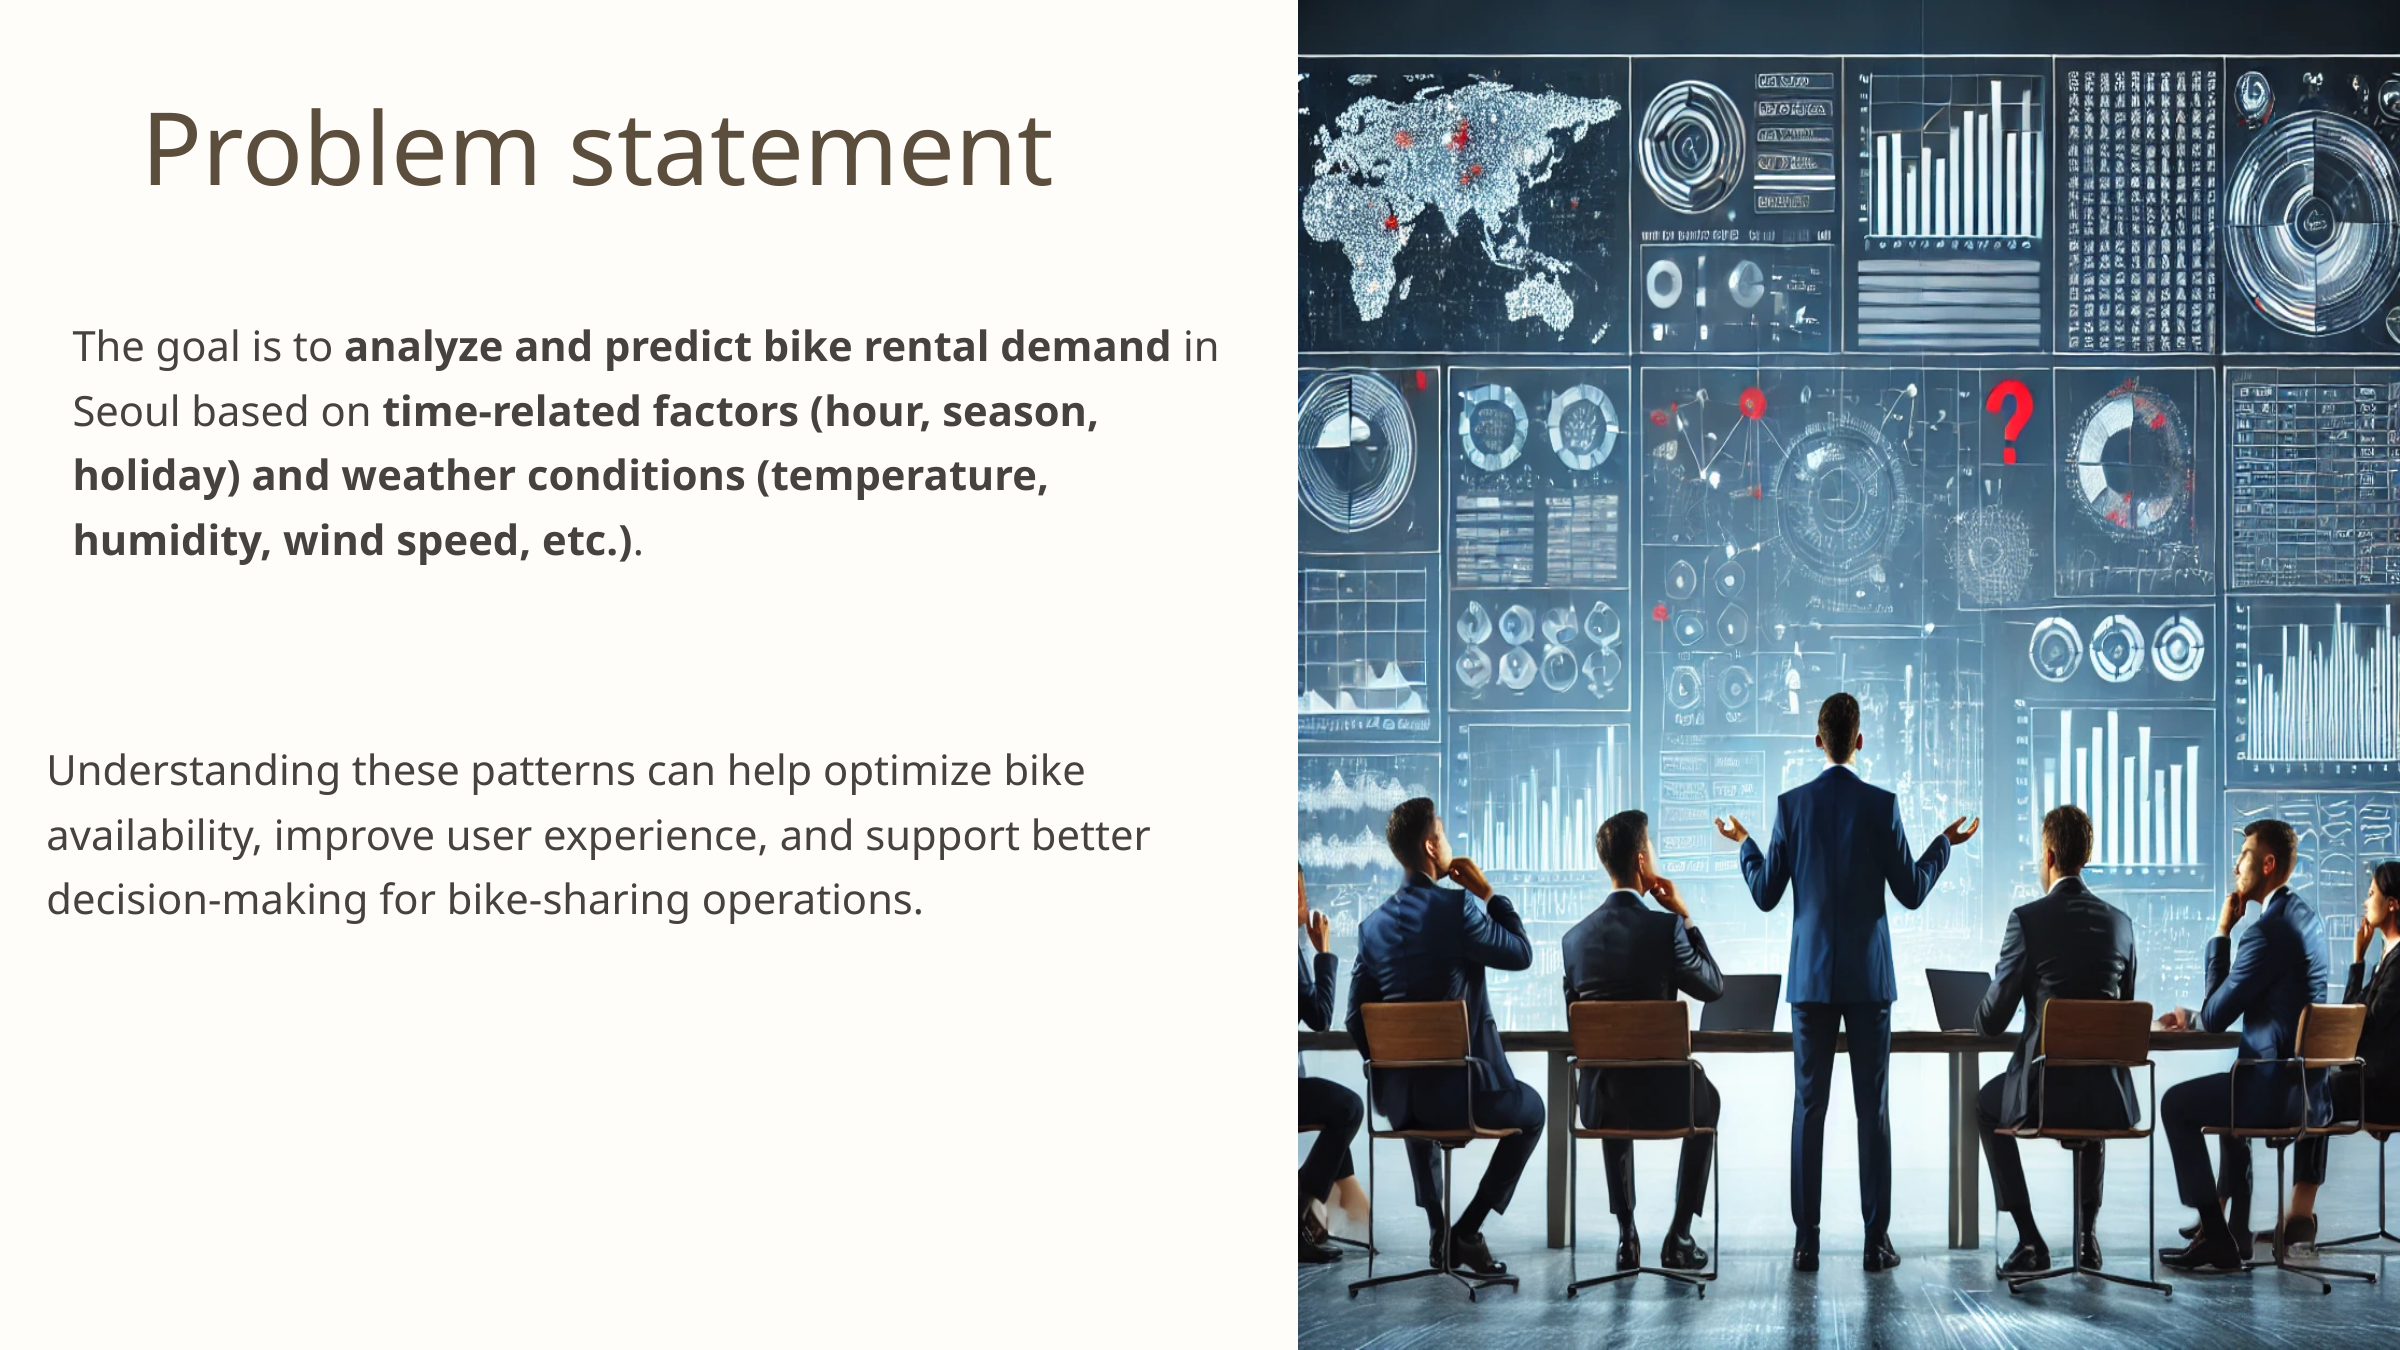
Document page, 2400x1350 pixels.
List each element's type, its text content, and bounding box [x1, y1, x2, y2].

text_box Understanding these patterns can help optimize bike availability, improve user experience, and support better decision-making for bike-sharing operations. [46, 729, 1271, 859]
text_box Problem statement [141, 79, 1155, 207]
text_box The goal is to analyze and predict bike rental demand in Seoul based on time-related factors (hour, season, holiday) and weather conditions (temperature, humidity, wind speed, etc.). [72, 305, 1234, 580]
picture [1298, 0, 2400, 1350]
